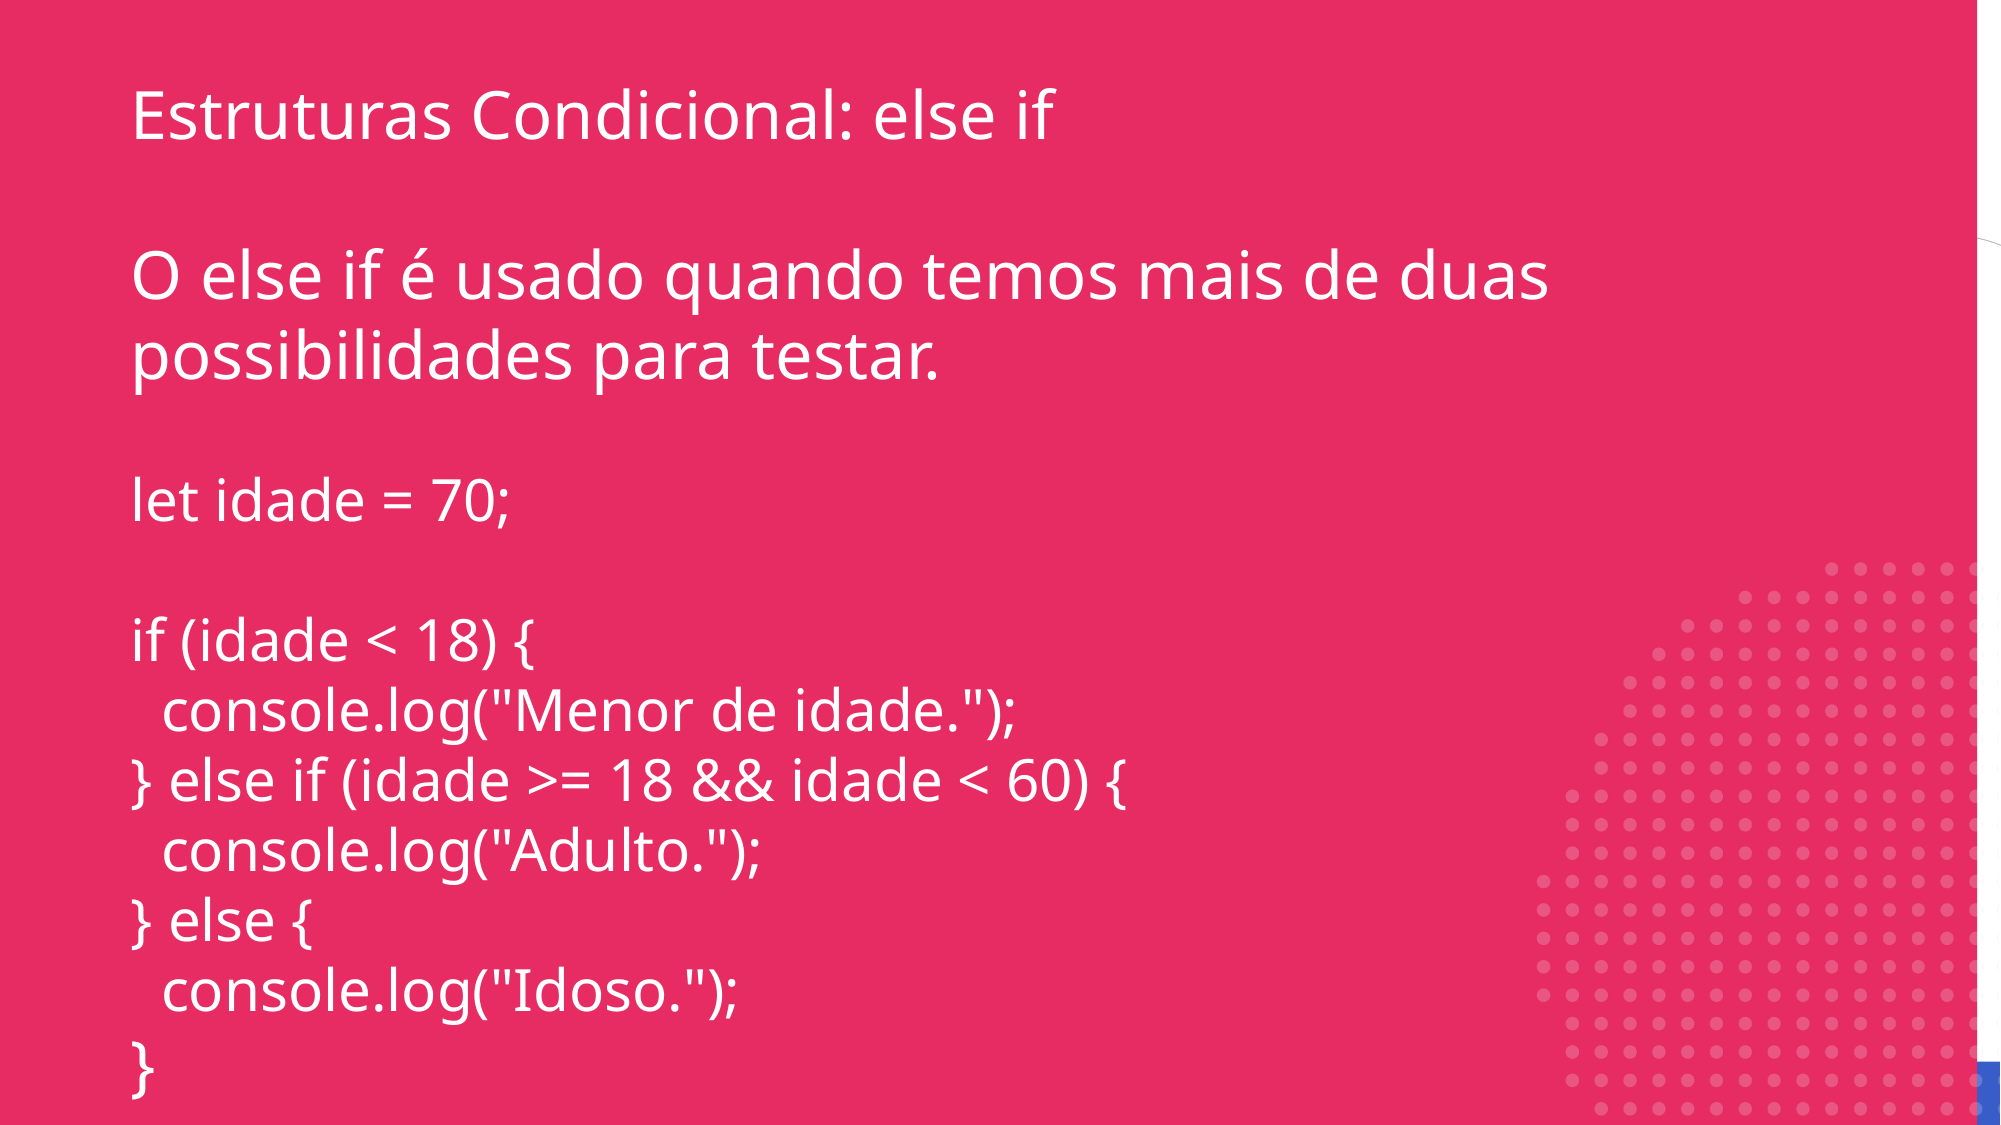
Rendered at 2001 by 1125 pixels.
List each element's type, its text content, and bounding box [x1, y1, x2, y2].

text_box [0, 0, 1978, 1125]
text_box Estruturas Condicional: else if O else if é usado quando temos mais de duas possibilidades para testar. let idade = 70; if (idade < 18) { console.log("Menor de idade."); } else if (idade >= 18 && idade < 60) { console.log("Adulto."); } else { console.log("Idoso."); } [115, 65, 1769, 1125]
picture [1536, 562, 2000, 1125]
